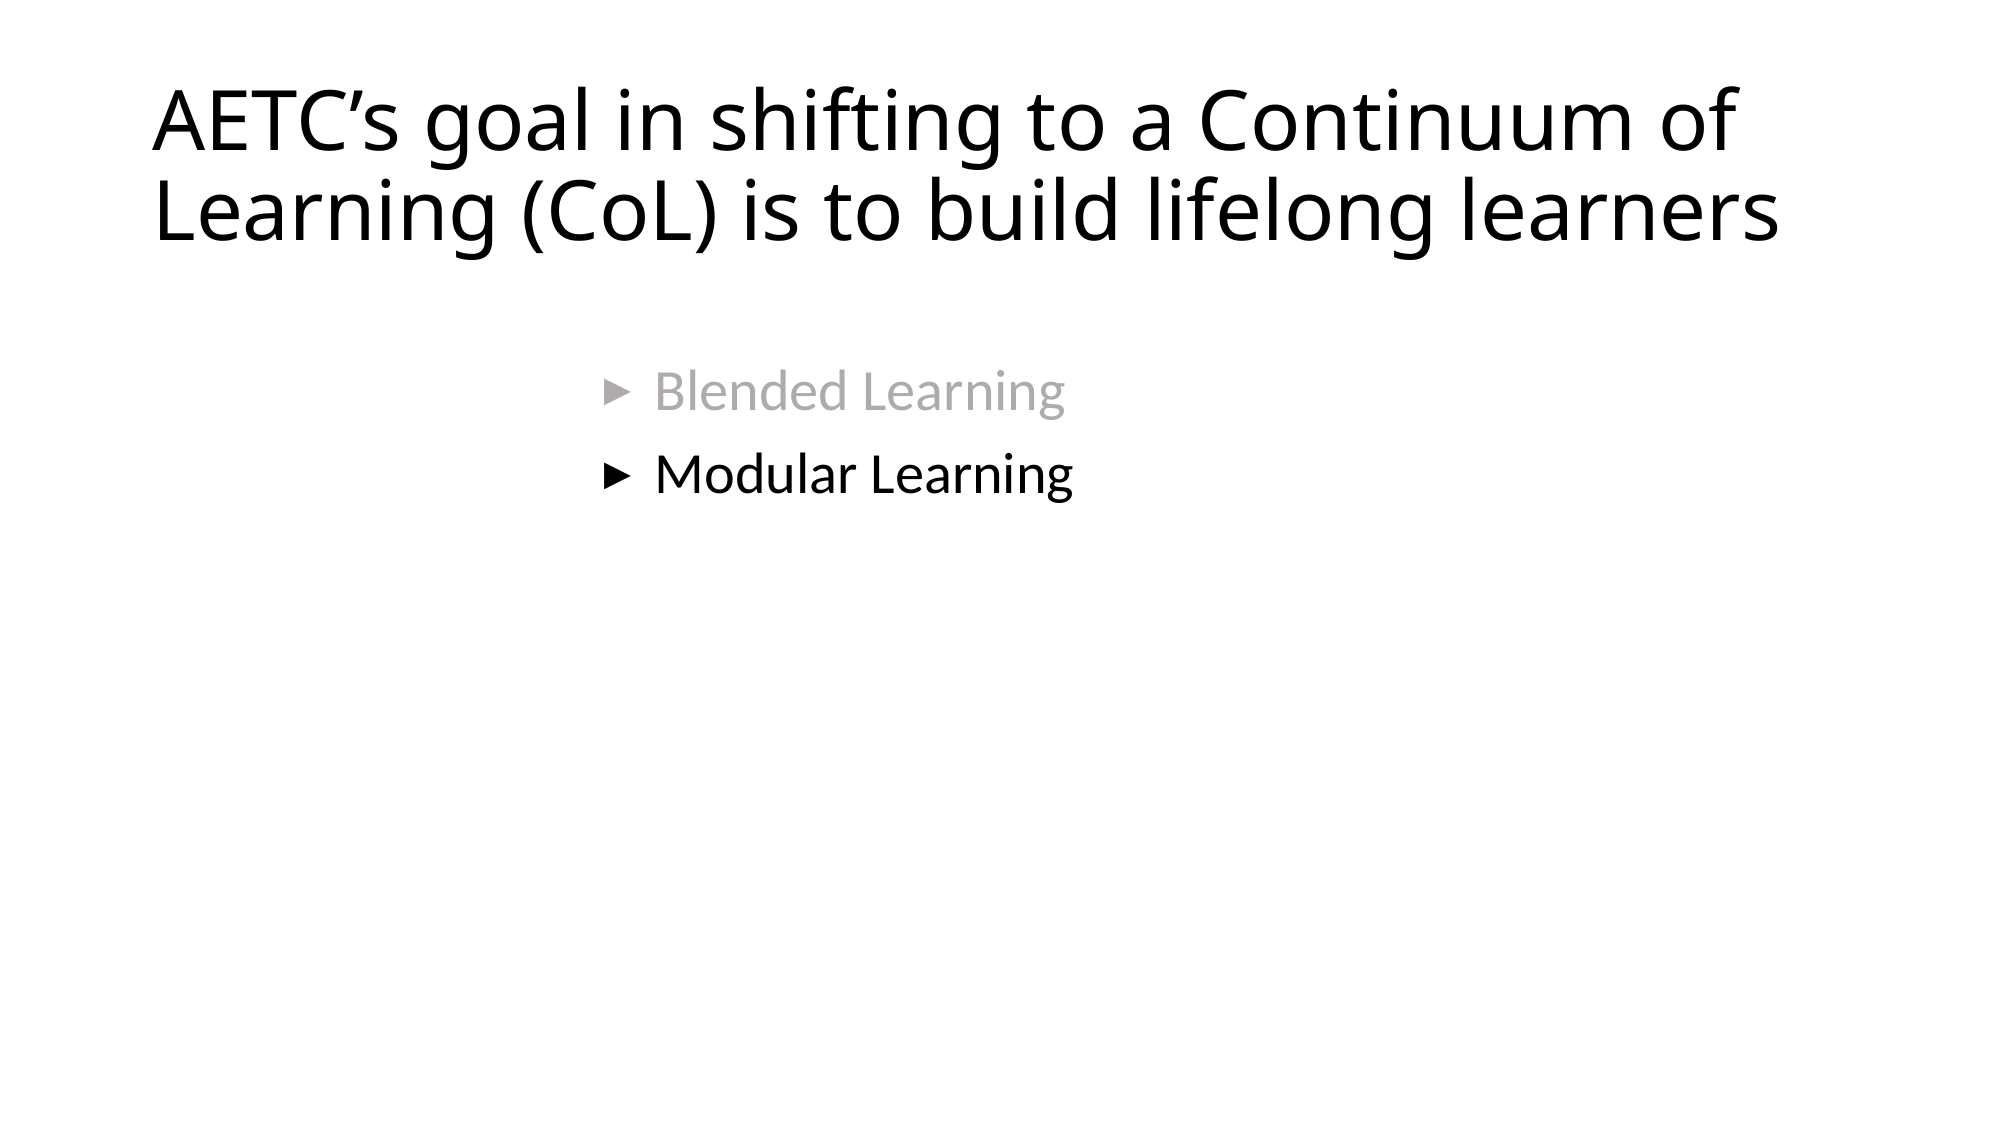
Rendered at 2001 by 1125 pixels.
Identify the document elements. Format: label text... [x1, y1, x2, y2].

title AETC’s goal in shifting to a Continuum of Learning (CoL) is to build lifelong learners [137, 59, 1863, 278]
list Blended Learning Modular Learning [589, 352, 1863, 1014]
